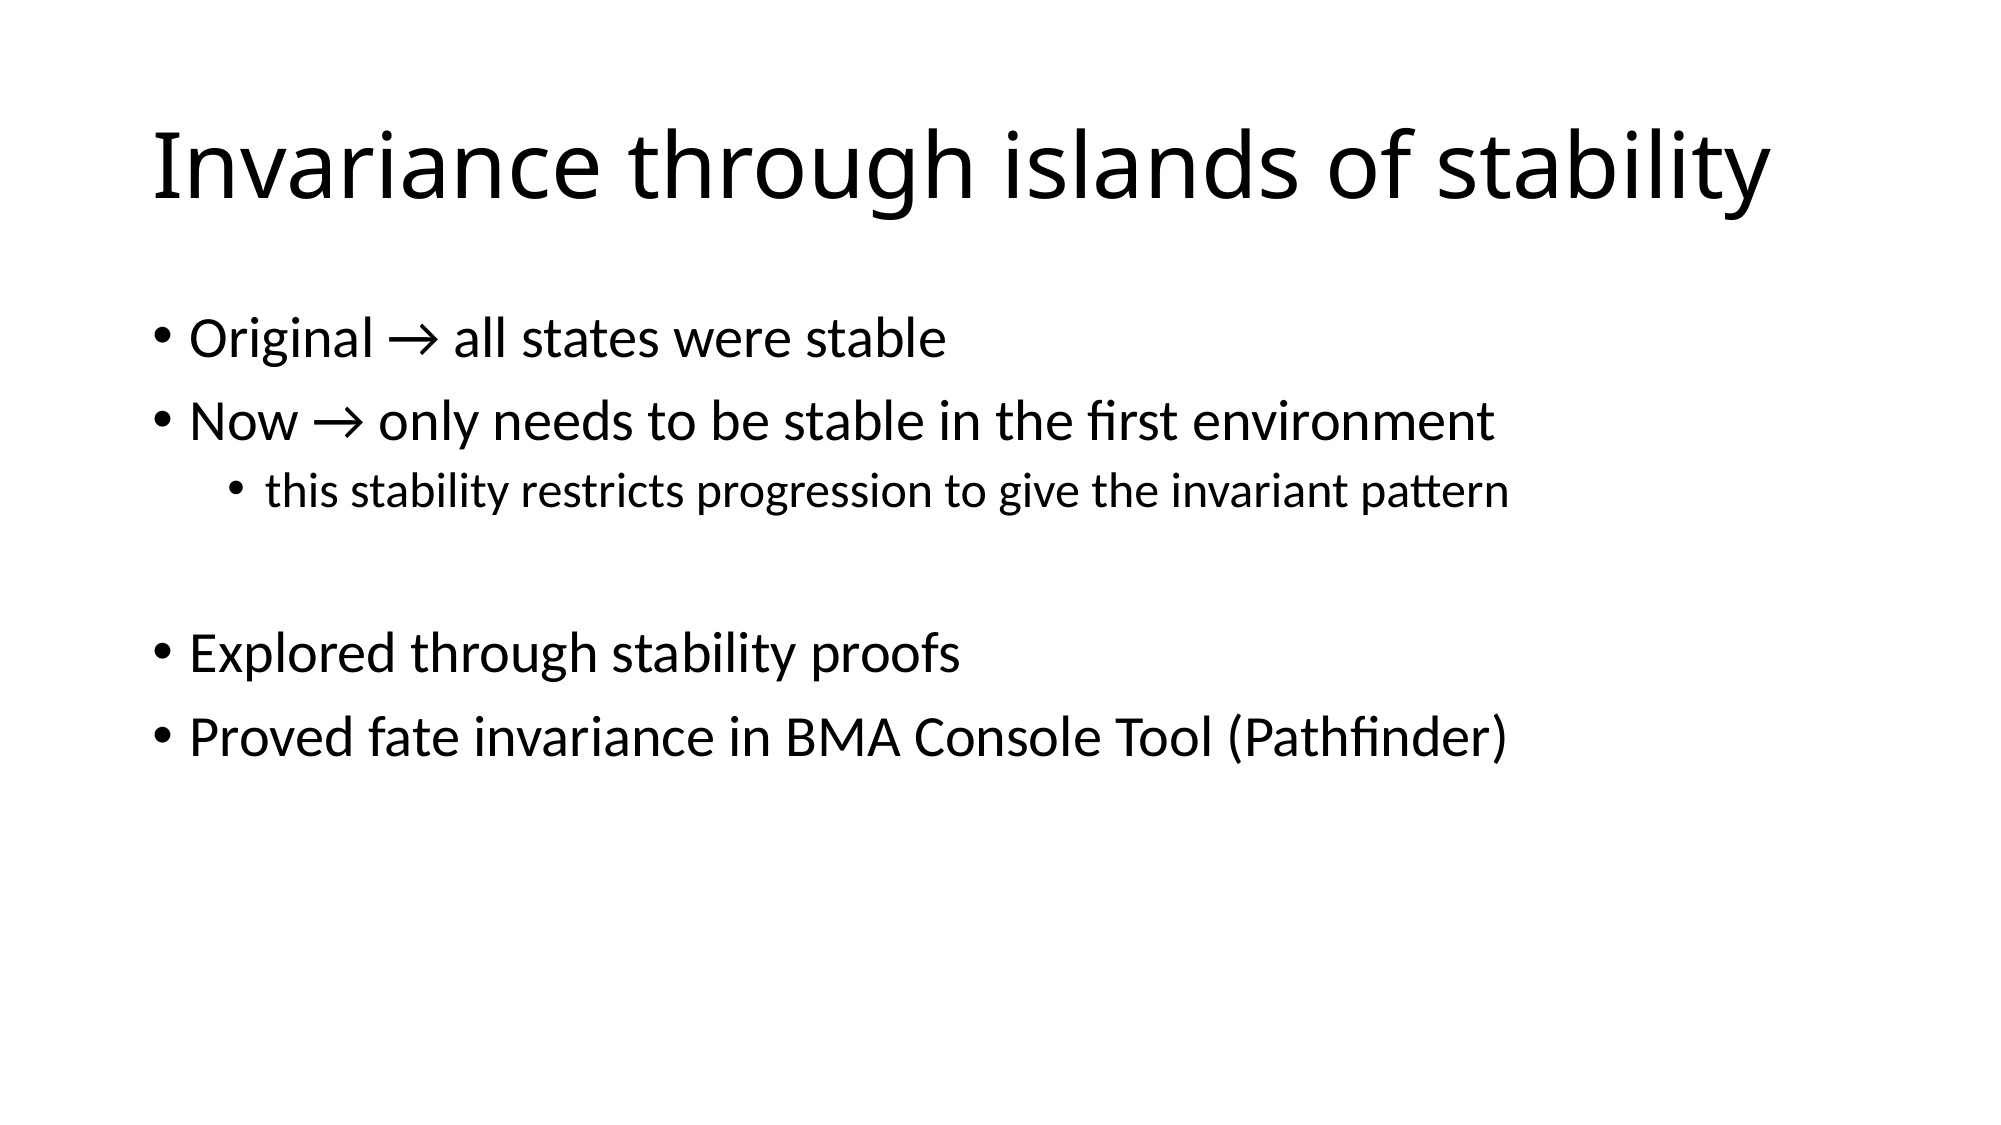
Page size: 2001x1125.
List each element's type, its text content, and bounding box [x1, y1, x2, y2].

list Original → all states were stable Now → only needs to be stable in the first environment this stability restricts progression to give the invariant pattern Explored through stability proofs Proved fate invariance in BMA Console Tool (Pathfinder) [137, 299, 1863, 1014]
title Invariance through islands of stability [137, 59, 1863, 278]
